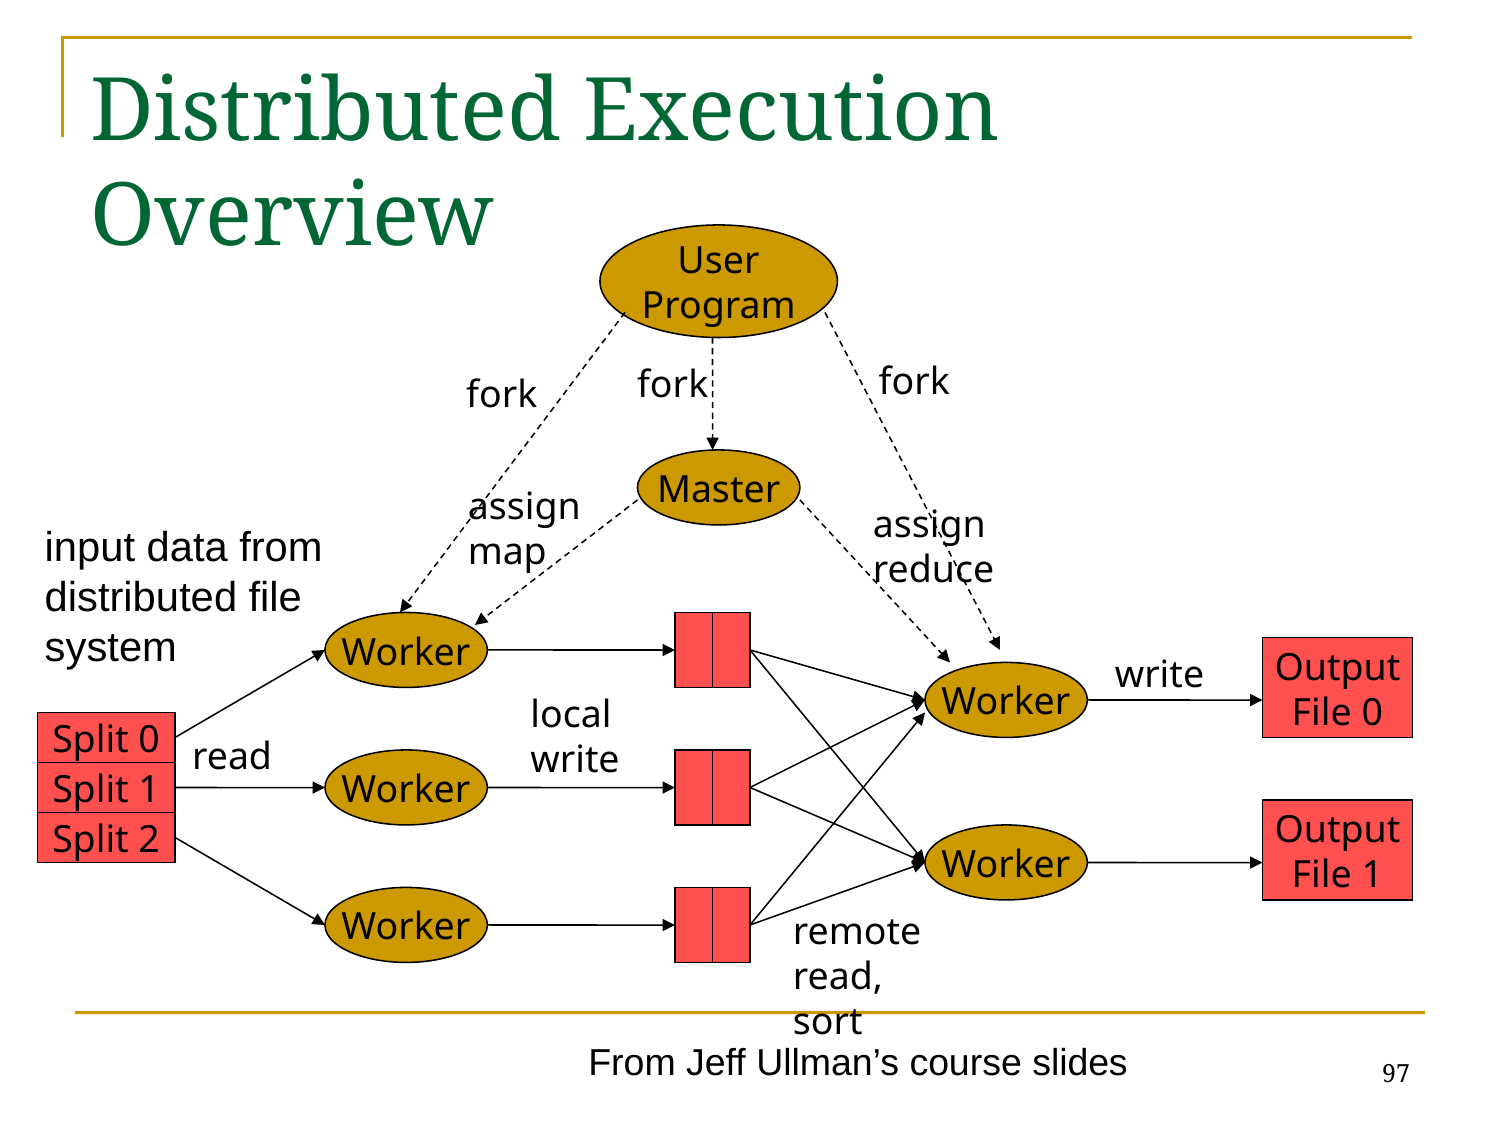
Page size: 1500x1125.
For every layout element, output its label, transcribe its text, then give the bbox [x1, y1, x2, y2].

text_box From Jeff Ullman’s course slides [573, 1030, 1074, 1091]
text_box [1087, 637, 1413, 901]
title Distributed Execution Overview [75, 45, 1425, 233]
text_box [487, 612, 751, 963]
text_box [449, 474, 1013, 663]
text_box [0, 612, 176, 863]
text_box input data from distributed file system [29, 512, 319, 648]
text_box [324, 312, 1088, 963]
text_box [749, 649, 941, 1051]
slide_number 97 [1074, 1024, 1425, 1100]
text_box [174, 649, 326, 926]
text_box User Program [599, 224, 838, 310]
